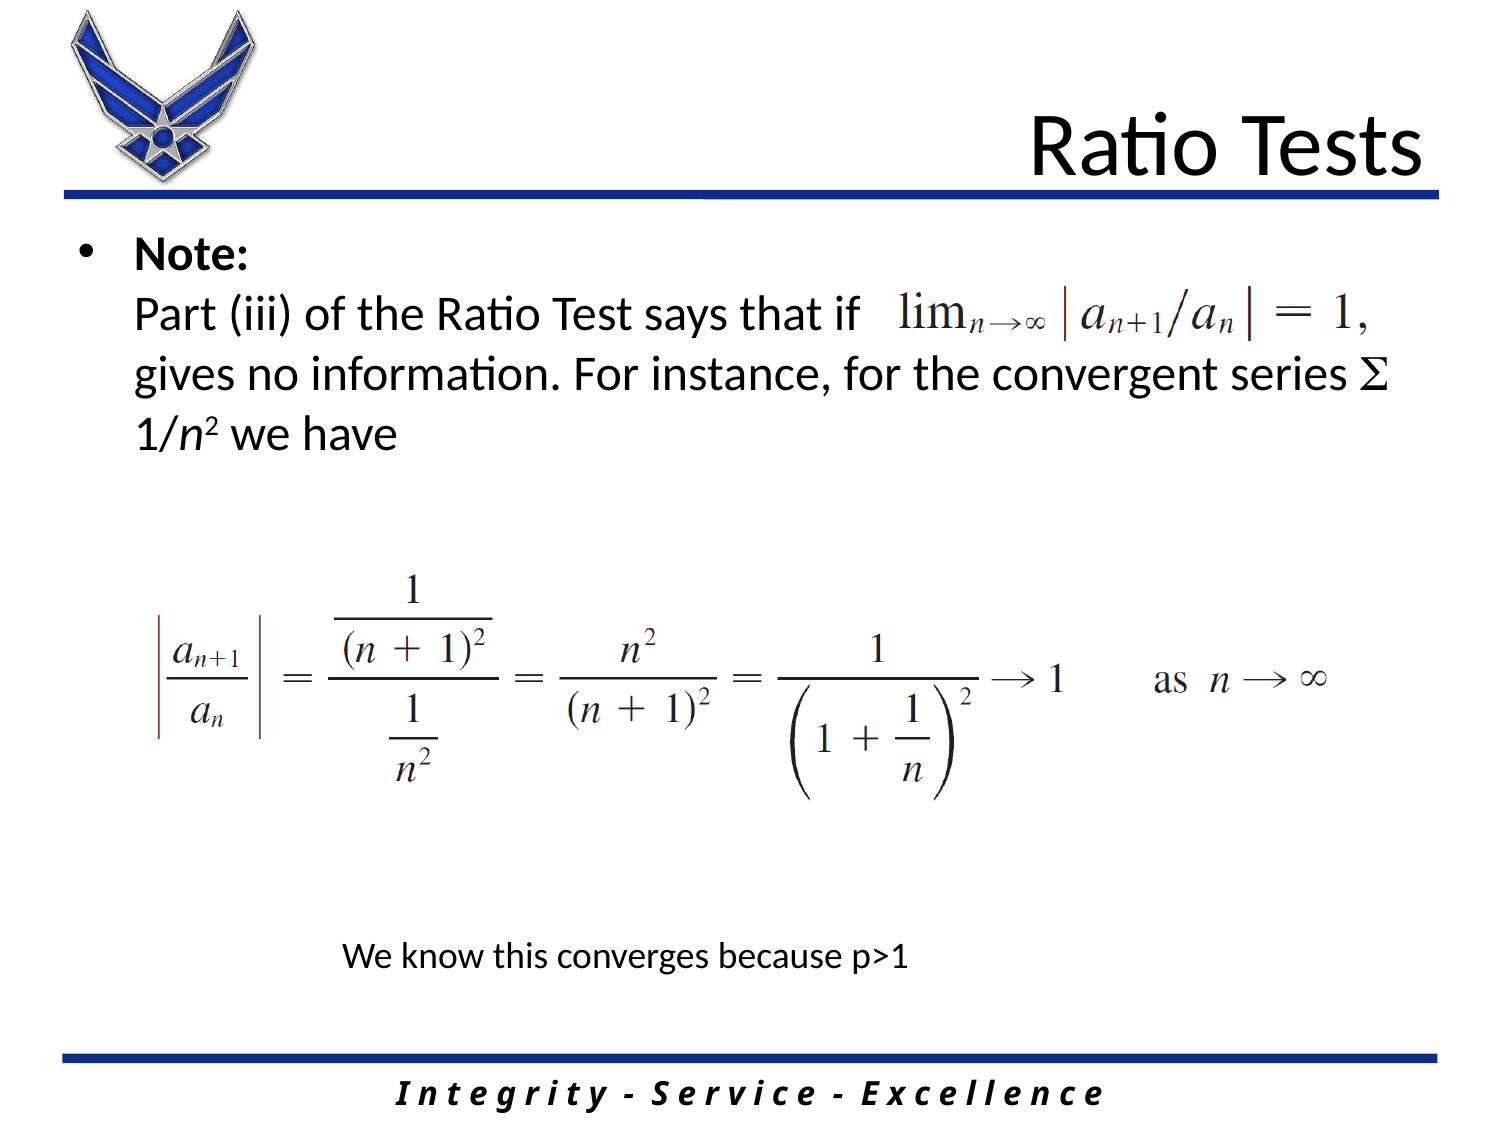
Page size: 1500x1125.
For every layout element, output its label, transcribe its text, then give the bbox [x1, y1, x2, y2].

picture [149, 562, 1329, 805]
list Note: Part (iii) of the Ratio Test says that if the test gives no information. For instance, for the convergent series  1/n2 we have [62, 213, 1432, 1043]
picture [65, 5, 261, 188]
text_box We know this converges because p>1 [327, 923, 925, 984]
title Ratio Tests [270, 45, 1440, 233]
picture [894, 278, 1371, 341]
